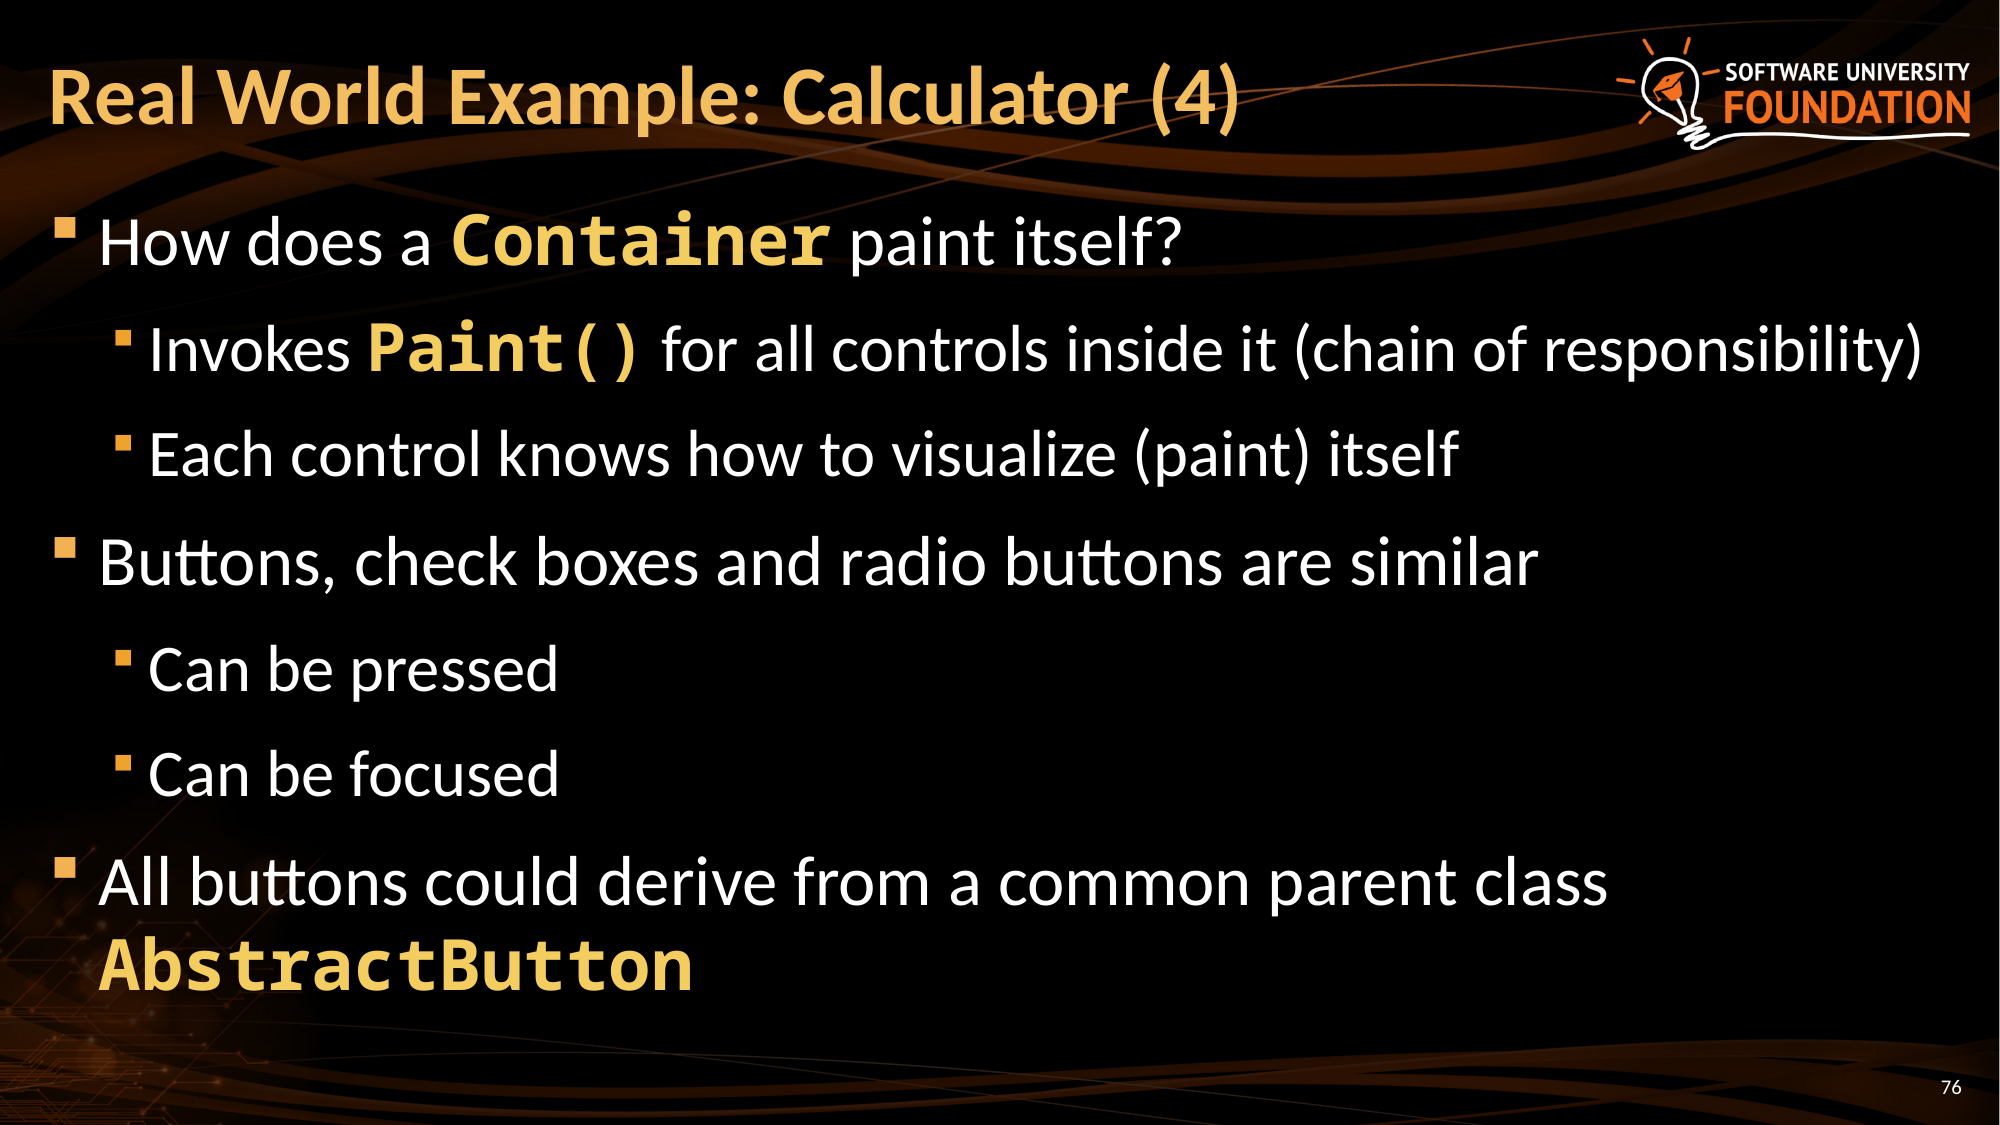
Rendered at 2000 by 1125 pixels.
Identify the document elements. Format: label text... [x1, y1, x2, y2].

title Real World Example: Calculator (4) [30, 6, 1602, 189]
list How does a Container paint itself? Invokes Paint() for all controls inside it (chain of responsibility) Each control knows how to visualize (paint) itself Buttons, check boxes and radio buttons are similar Can be pressed Can be focused All buttons could derive from a common parent class AbstractButton [31, 188, 1968, 1103]
slide_number 76 [1897, 1070, 1968, 1103]
picture [0, 0, 2000, 1125]
